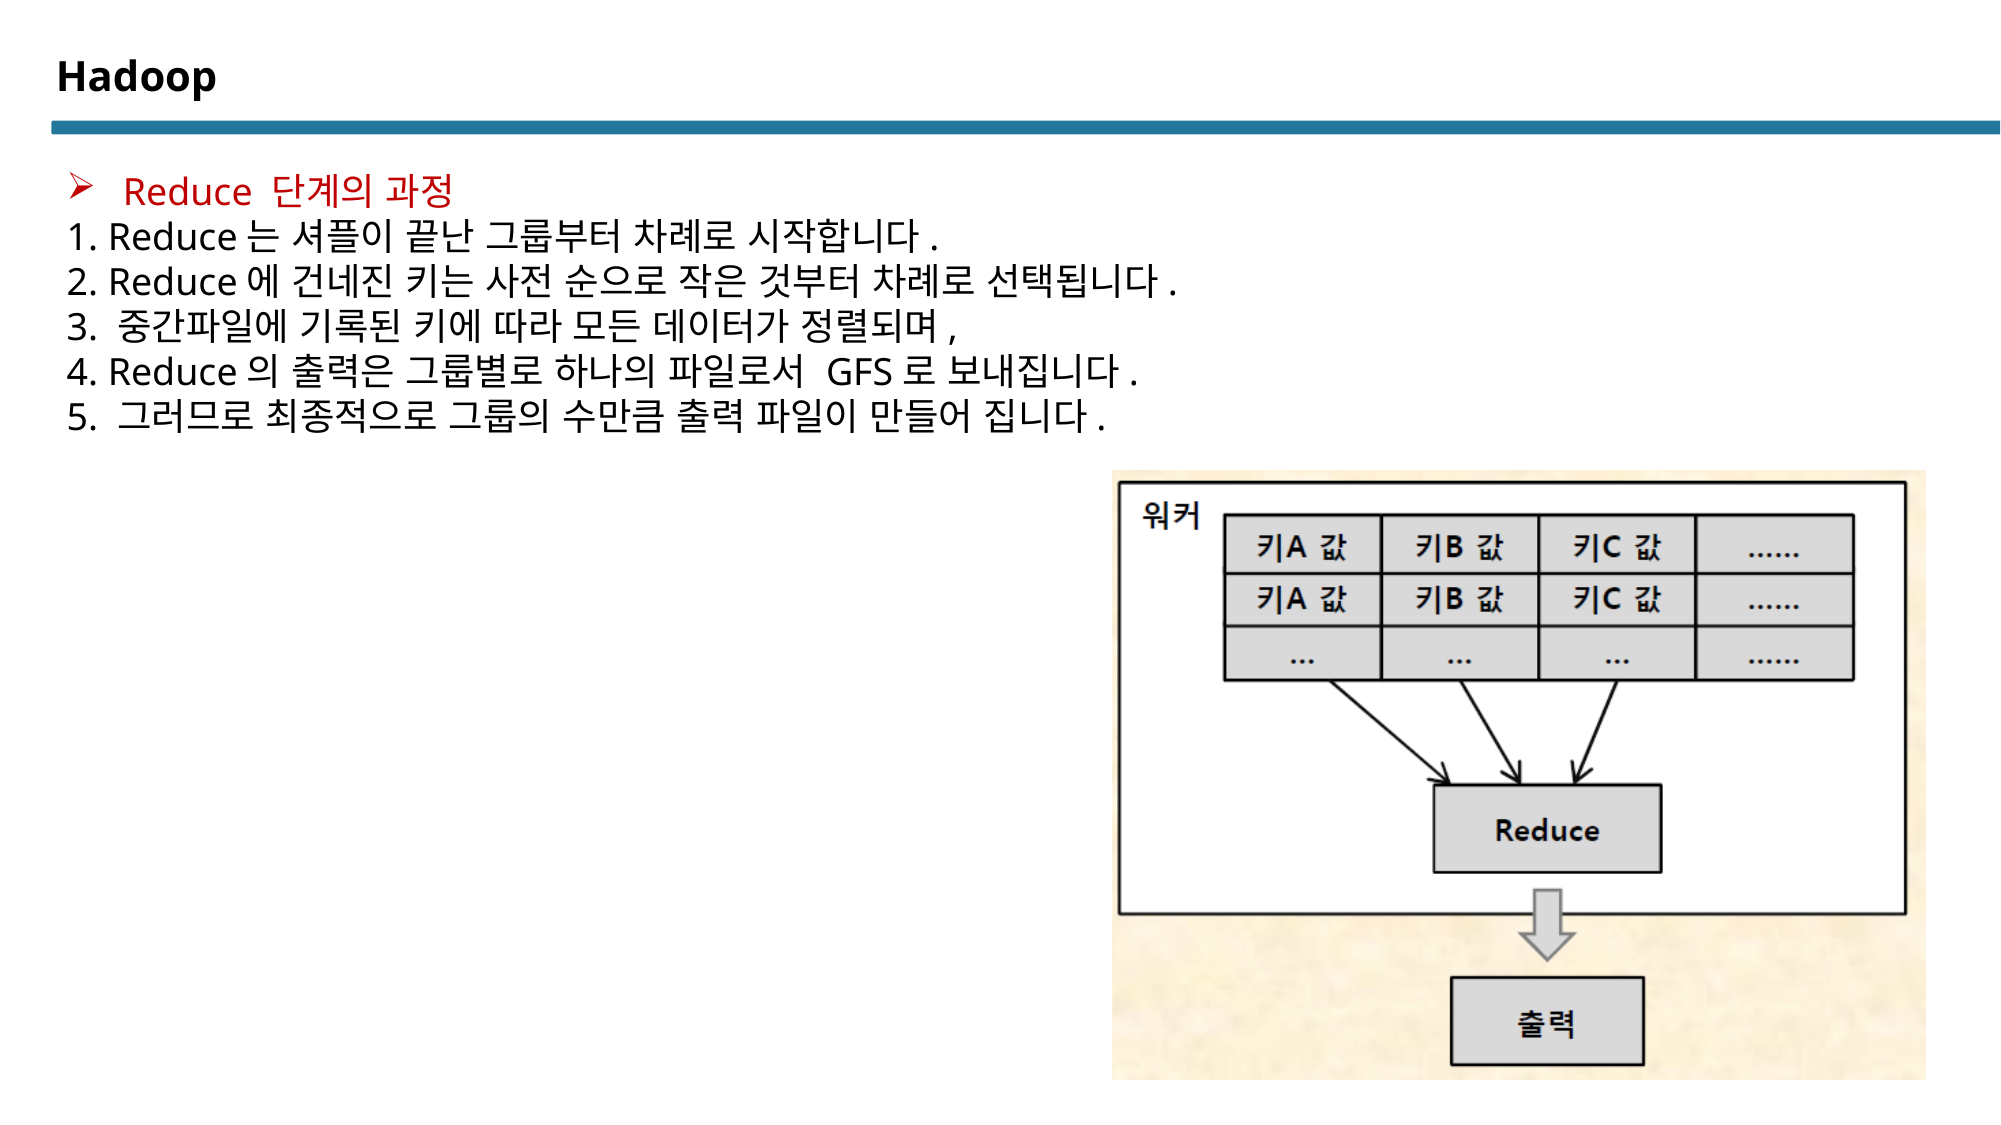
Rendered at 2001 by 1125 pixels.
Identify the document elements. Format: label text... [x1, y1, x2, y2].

picture [1112, 470, 1926, 1080]
title Hadoop [40, 47, 1842, 119]
text_box Reduce 단계의 과정 1. Reduce는 셔플이 끝난 그룹부터 차례로 시작합니다. 2. Reduce에 건네진 키는 사전 순으로 작은 것부터 차례로 선택됩니다. 3. 중간파일에 기록된 키에 따라 모든 데이터가 정렬되며, 4. Reduce의 출력은 그룹별로 하나의 파일로서 GFS로 보내집니다. 5. 그러므로 최종적으로 그룹의 수만큼 출력 파일이 만들어 집니다. [51, 160, 1943, 446]
